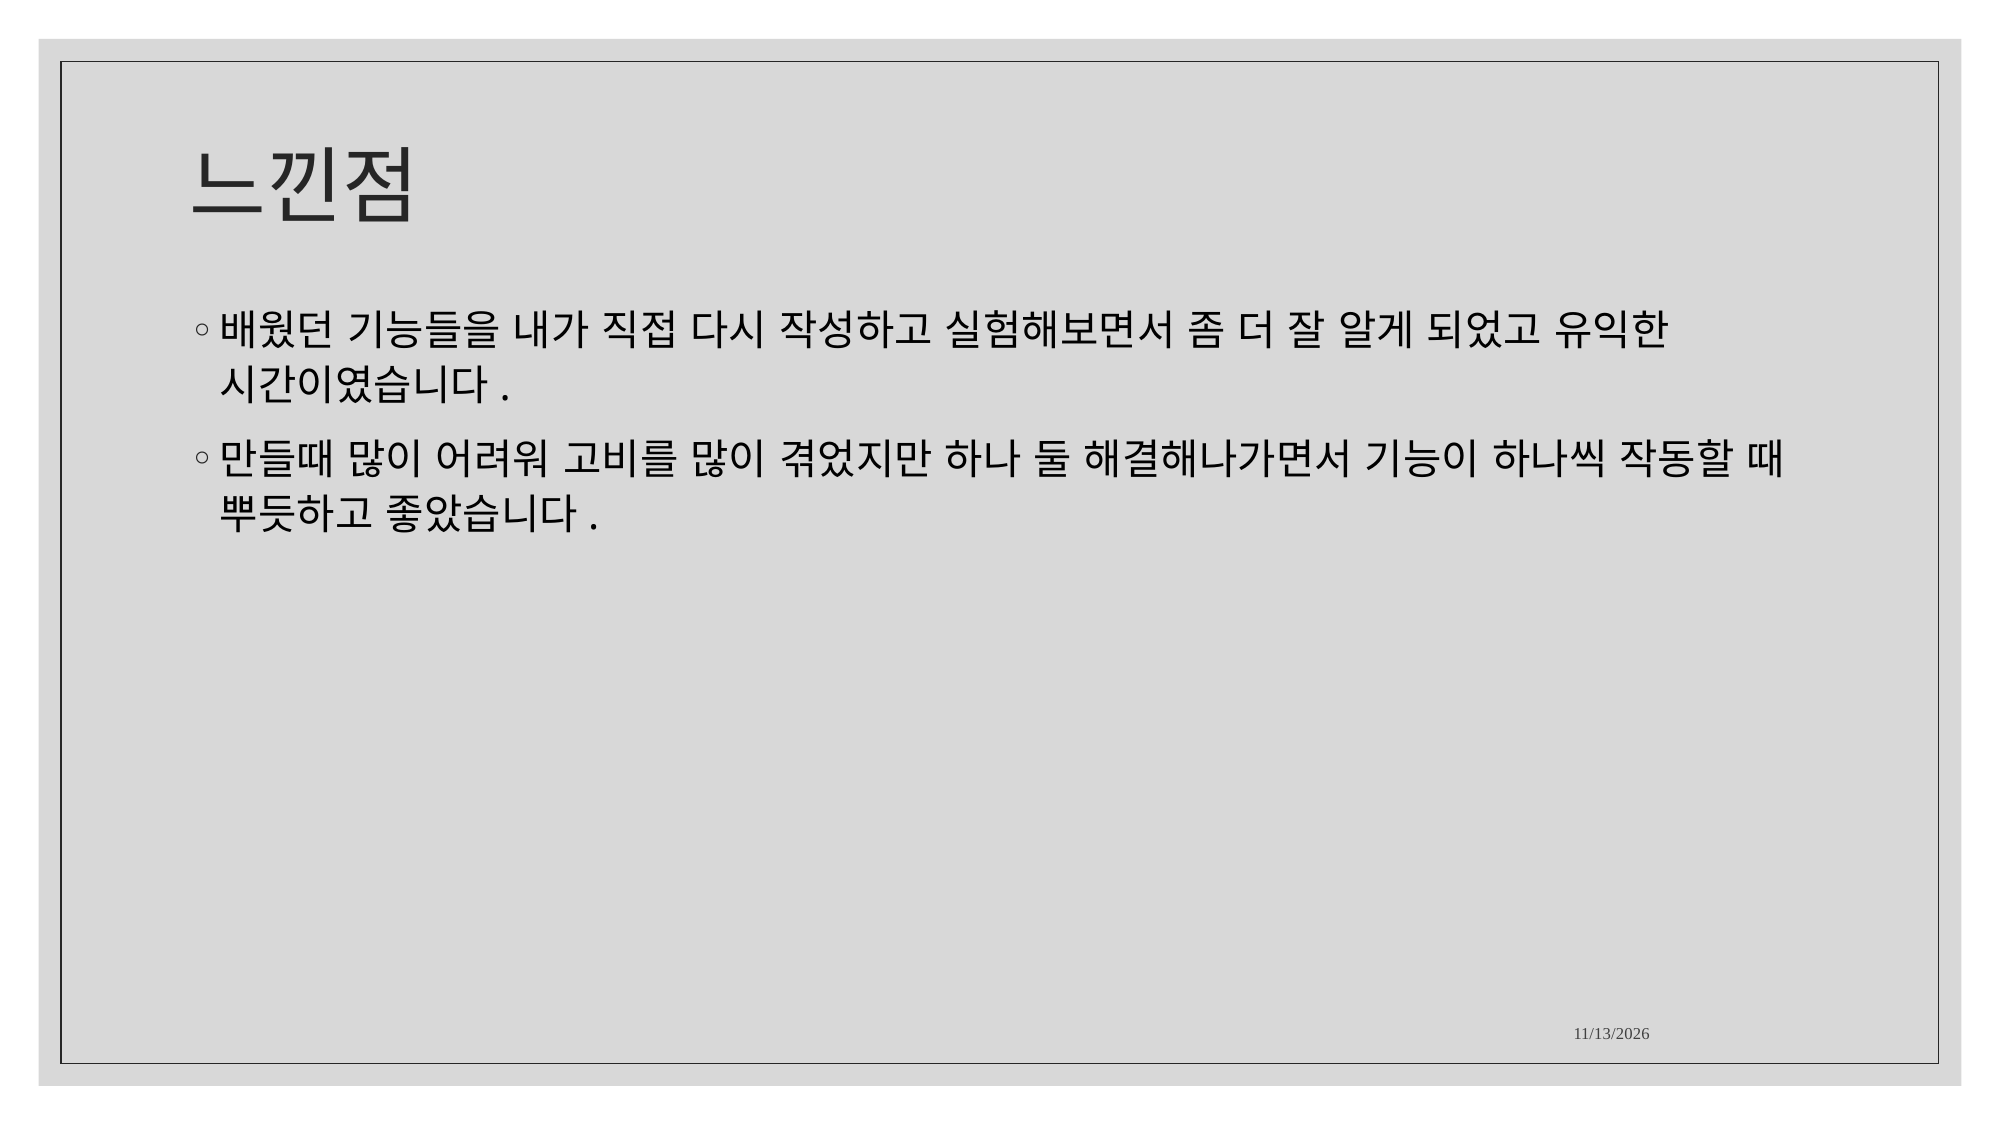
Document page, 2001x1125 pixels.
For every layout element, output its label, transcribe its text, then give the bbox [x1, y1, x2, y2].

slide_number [1190, 990, 1665, 1050]
title 느낀점 [174, 105, 1825, 274]
list 배웠던 기능들을 내가 직접 다시 작성하고 실험해보면서 좀 더 잘 알게 되었고 유익한 시간이였습니다. 만들때 많이 어려워 고비를 많이 겪었지만 하나 둘 해결해나가면서 기능이 하나씩 작동할 때 뿌듯하고 좋았습니다. [174, 291, 1825, 977]
